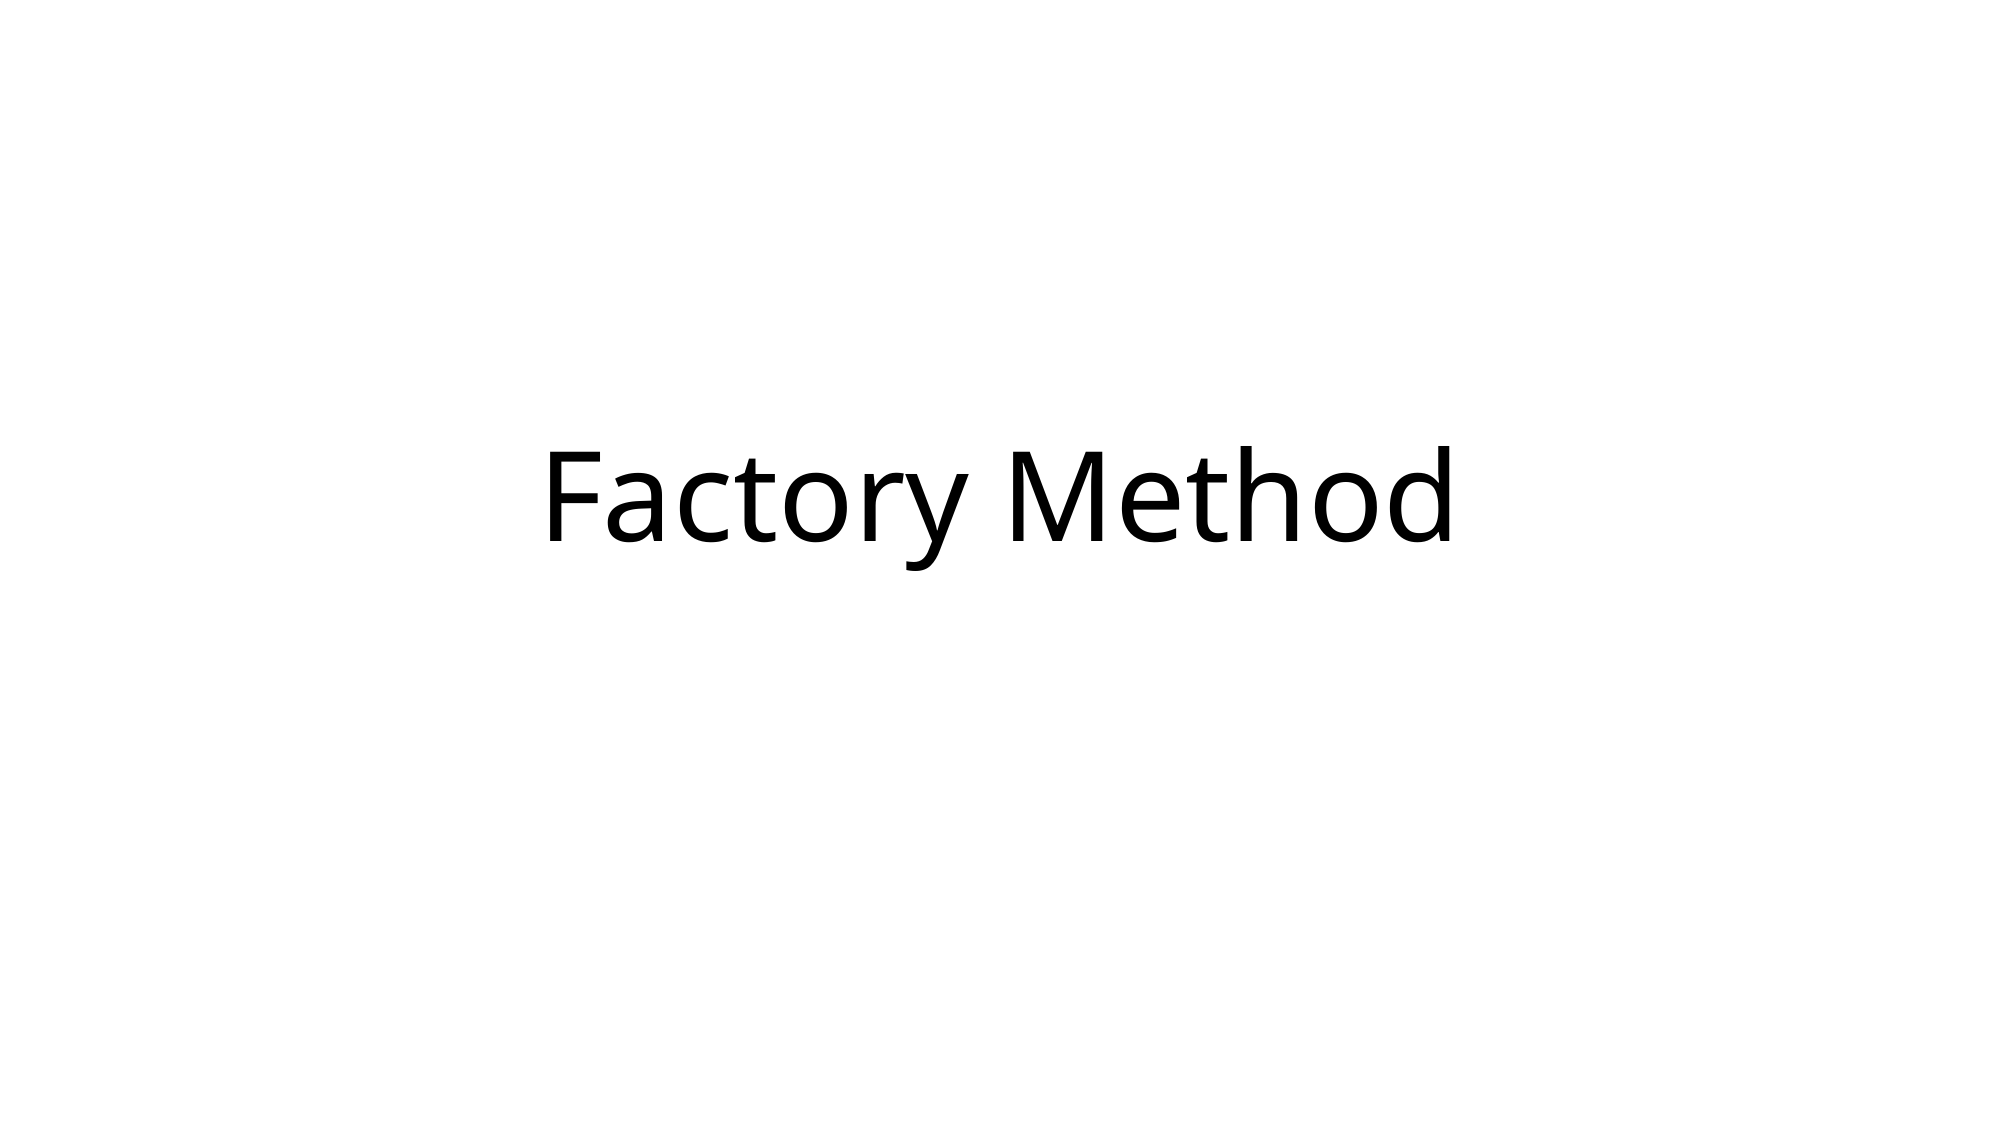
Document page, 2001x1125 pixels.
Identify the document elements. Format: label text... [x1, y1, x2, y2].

title Factory Method [249, 184, 1750, 576]
